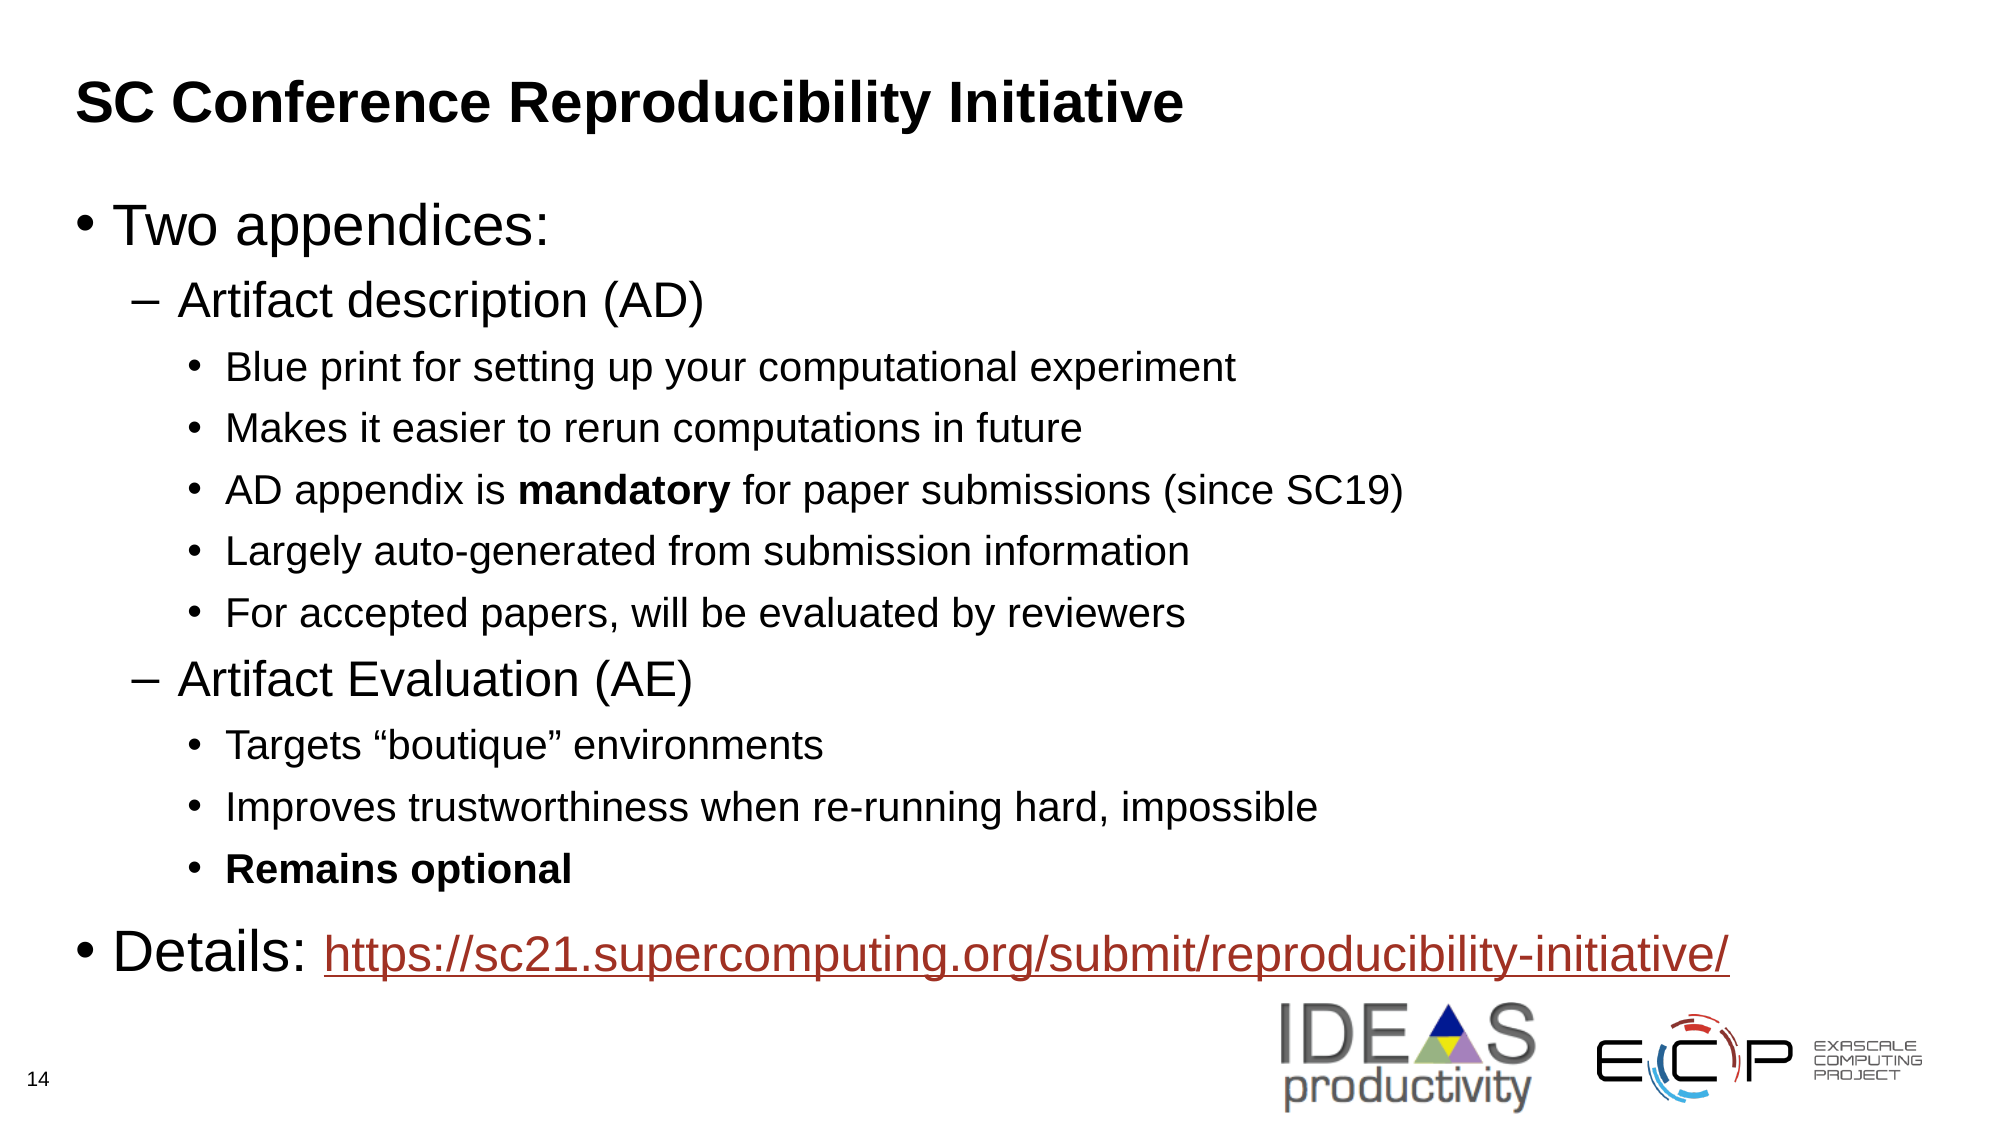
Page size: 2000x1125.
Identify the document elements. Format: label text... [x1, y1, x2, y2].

title SC Conference Reproducibility Initiative [59, 67, 1926, 186]
picture [1597, 1014, 1922, 1103]
picture [1280, 1002, 1537, 1114]
list Two appendices: Artifact description (AD) Blue print for setting up your computational experiment Makes it easier to rerun computations in future AD appendix is mandatory for paper submissions (since SC19) Largely auto-generated from submission information For accepted papers, will be evaluated by reviewers Artifact Evaluation (AE) Targets “boutique” environments Improves trustworthiness when re-running hard, impossible Remains optional Details: https://sc21.supercomputing.org/submit/reproducibility-initiative/ [59, 186, 1926, 852]
